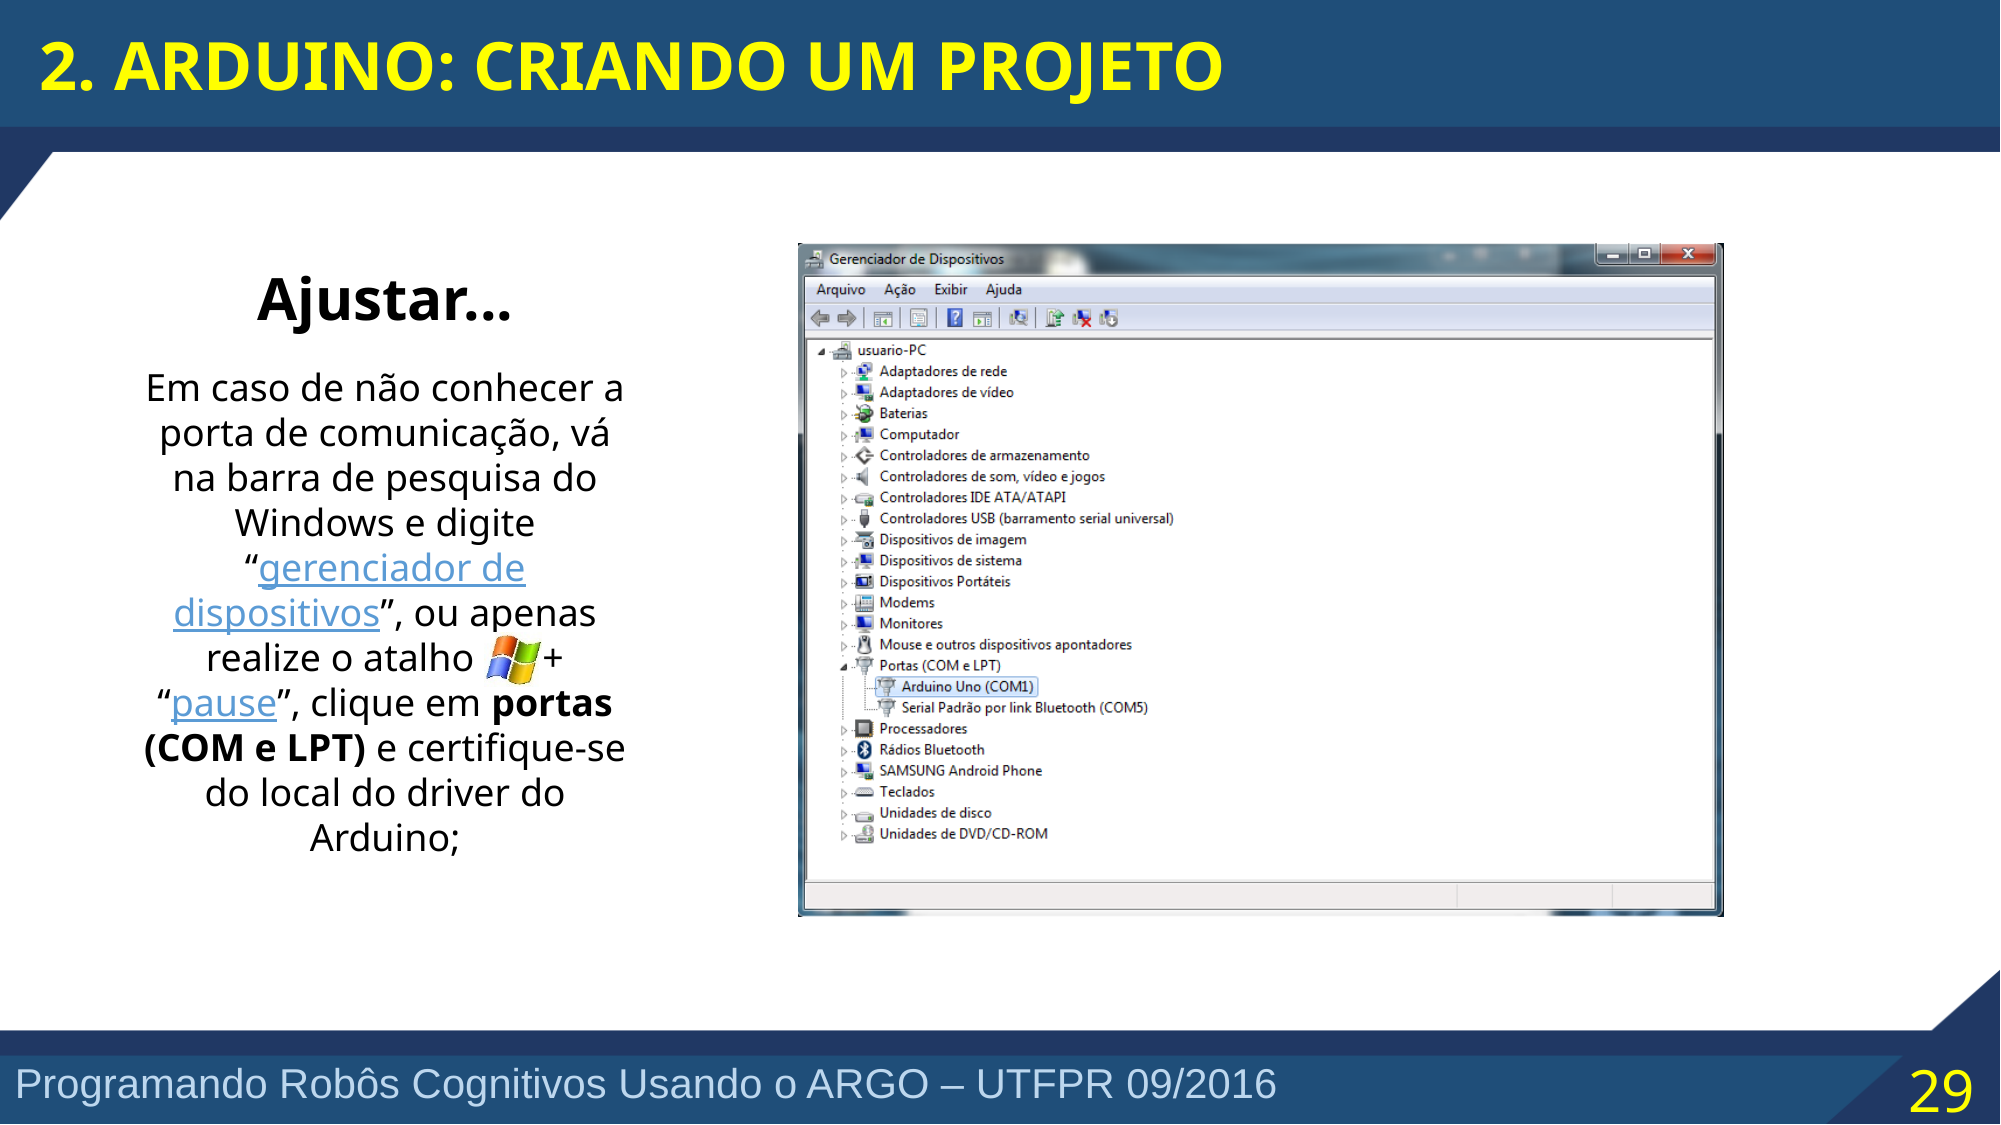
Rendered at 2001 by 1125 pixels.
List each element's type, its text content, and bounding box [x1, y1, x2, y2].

text_box Ajustar... [67, 254, 703, 340]
text_box 2. ARDUINO: CRIANDO UM PROJETO [24, 16, 1506, 112]
text_box Em caso de não conhecer a porta de comunicação, vá na barra de pesquisa do Windows e digite “gerenciador de dispositivos”, ou apenas realize o atalho + “pause”, clique em portas (COM e LPT) e certifique-se do local do driver do Arduino; [128, 356, 643, 912]
picture [0, 0, 2000, 1124]
